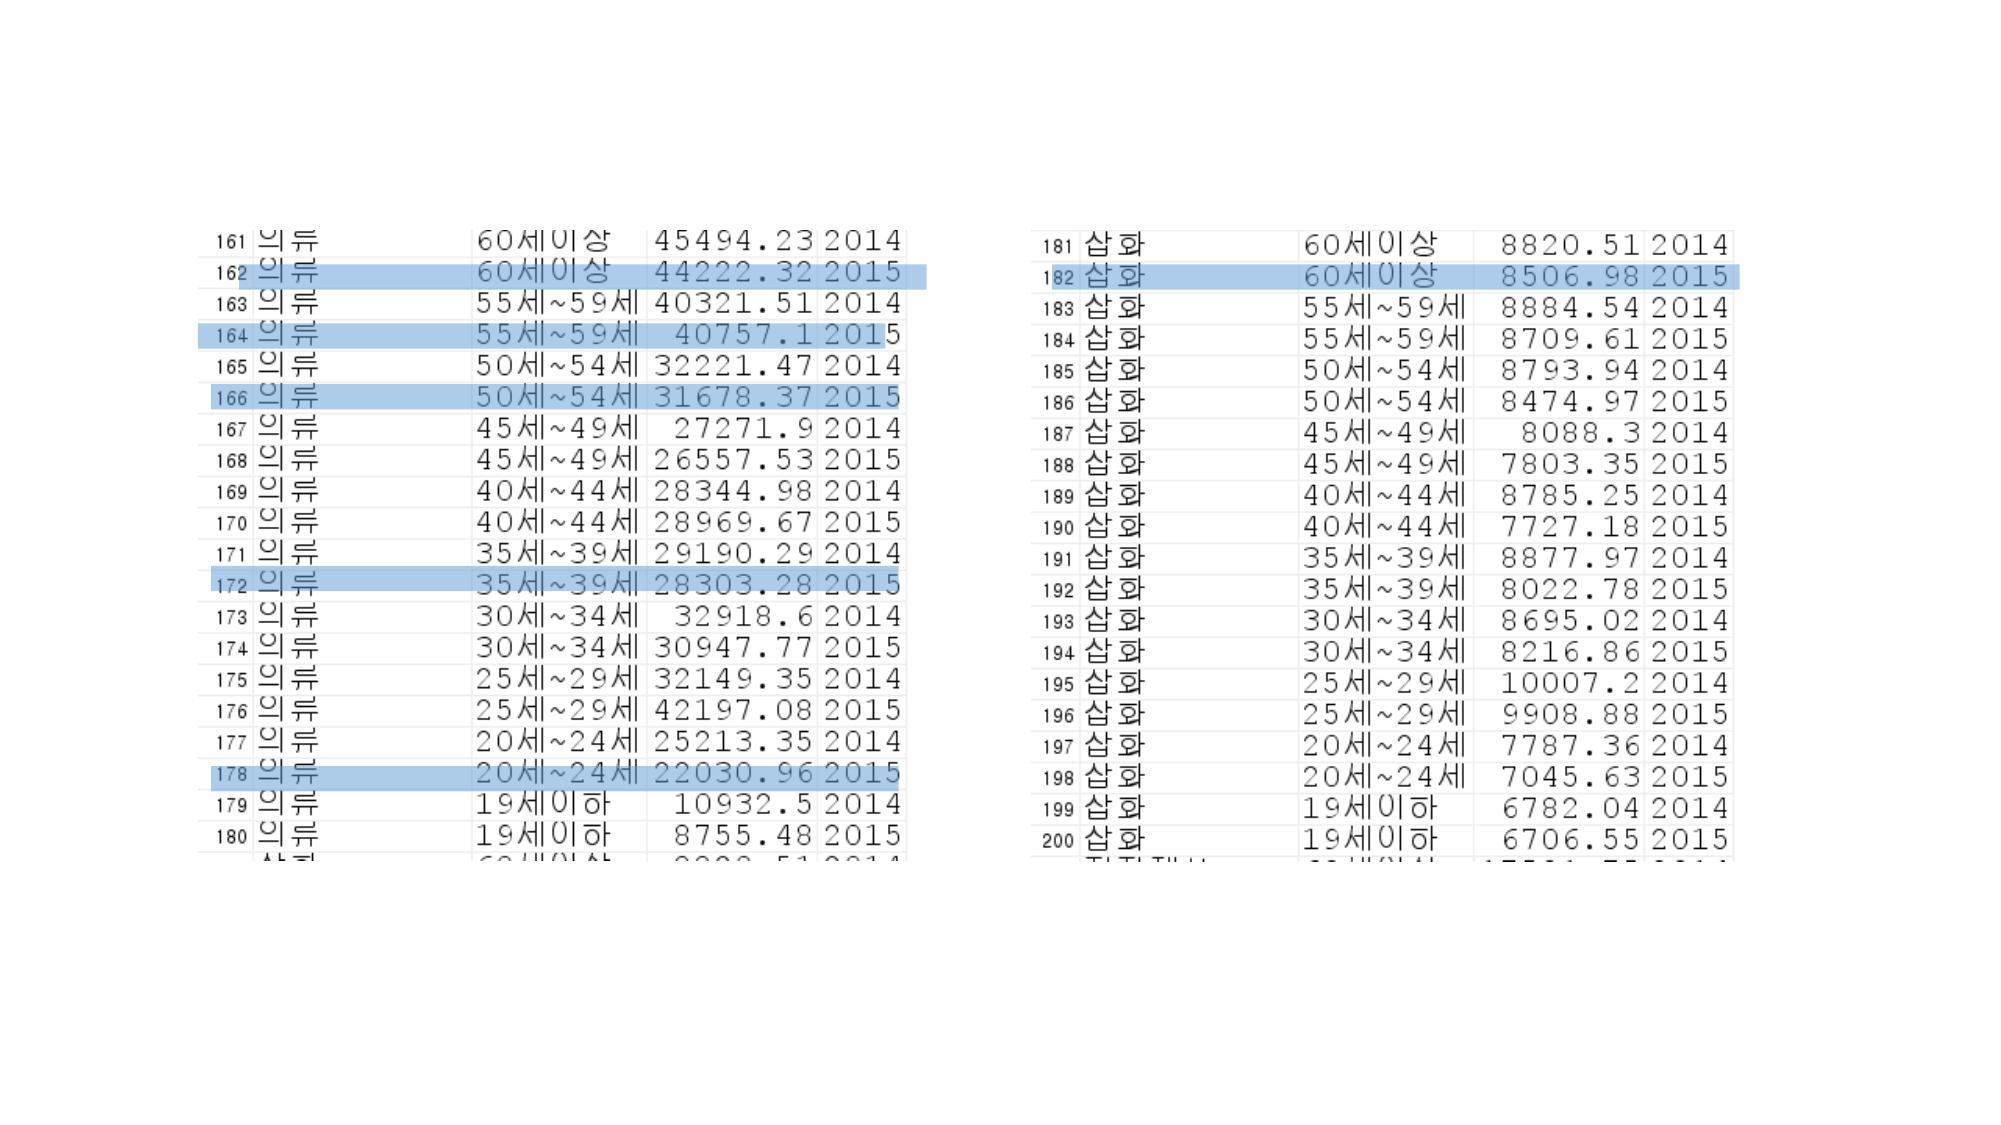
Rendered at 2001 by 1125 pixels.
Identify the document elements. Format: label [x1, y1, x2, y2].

picture [197, 230, 913, 861]
picture [1031, 230, 1761, 863]
text_box [913, 264, 927, 290]
